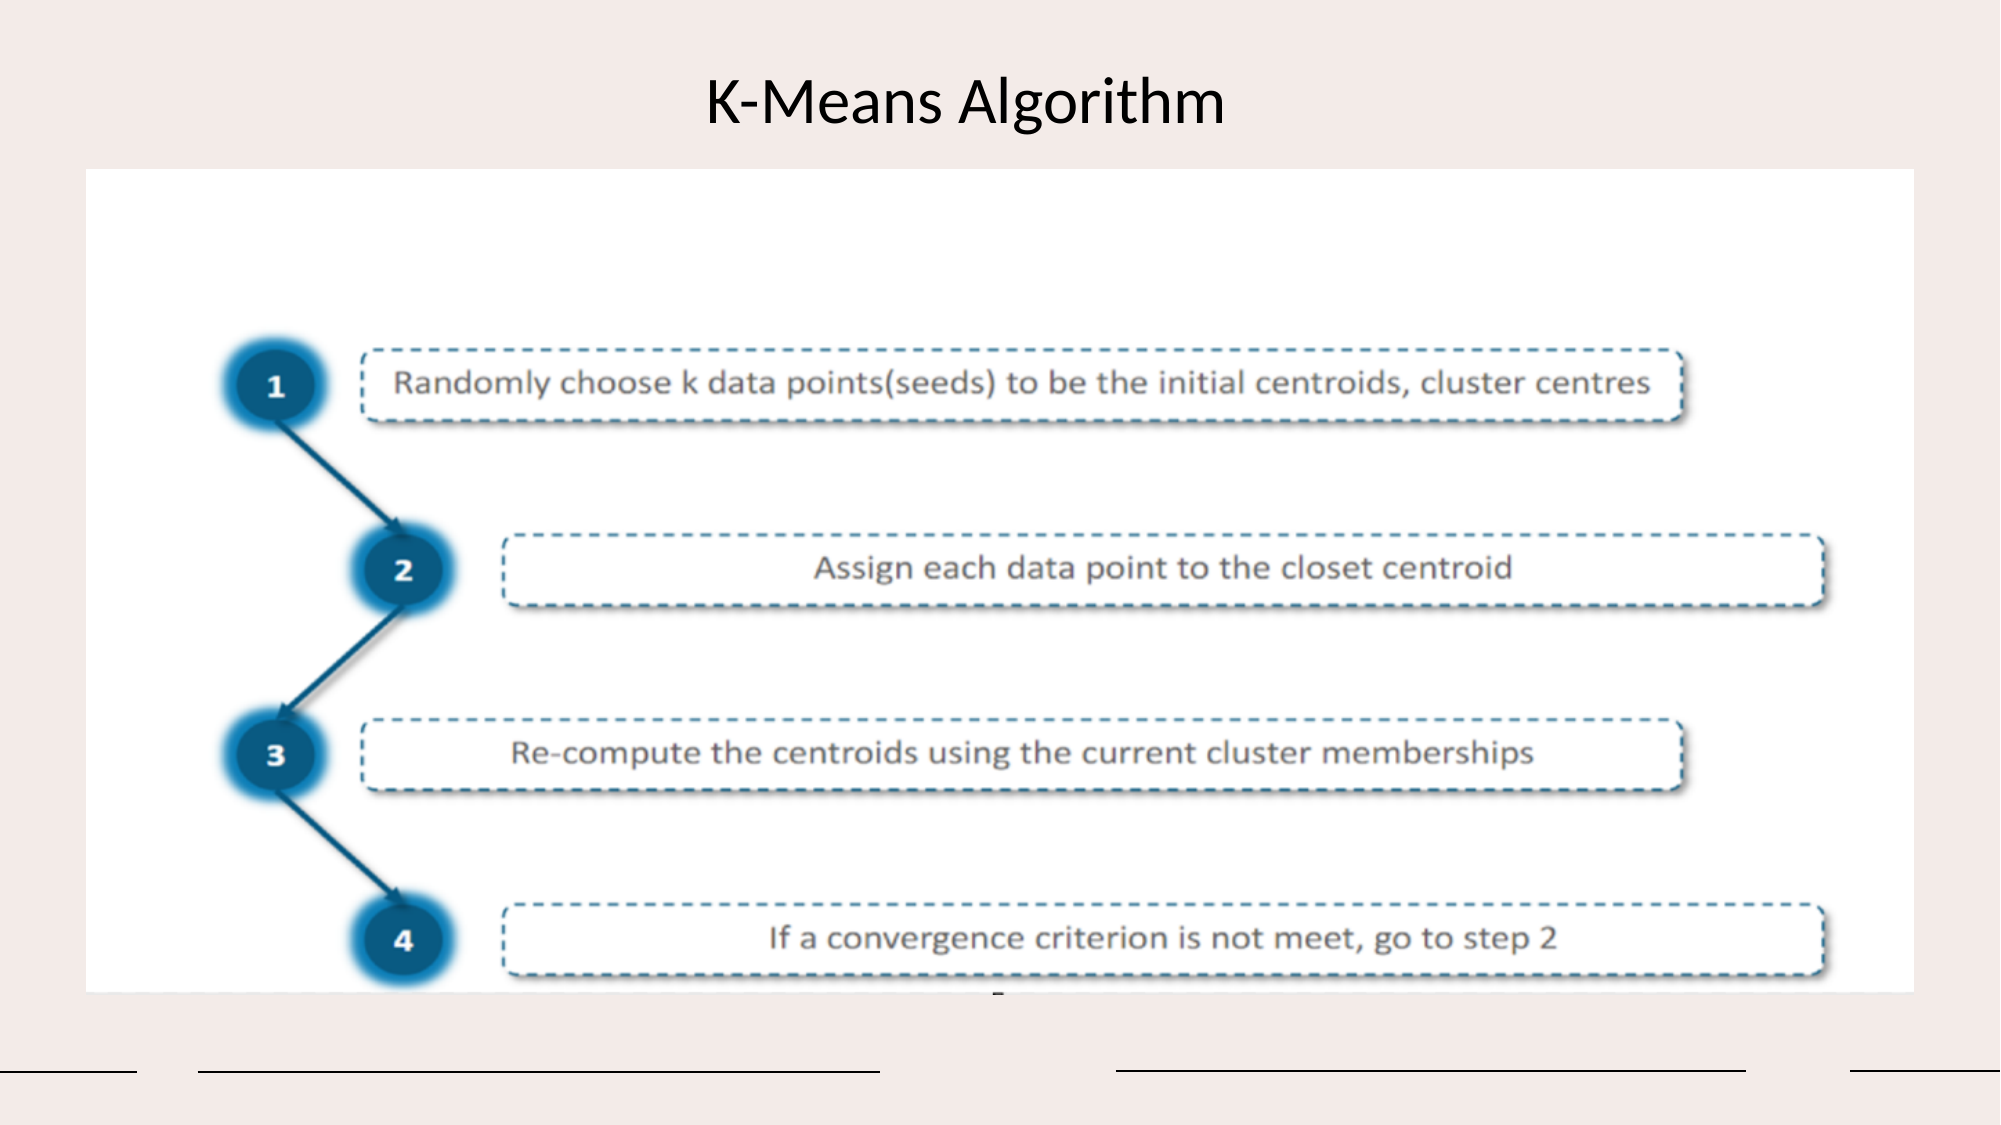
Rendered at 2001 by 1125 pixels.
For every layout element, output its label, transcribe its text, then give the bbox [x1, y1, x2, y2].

picture [85, 169, 1914, 995]
text_box K-Means Algorithm [346, 49, 1588, 145]
